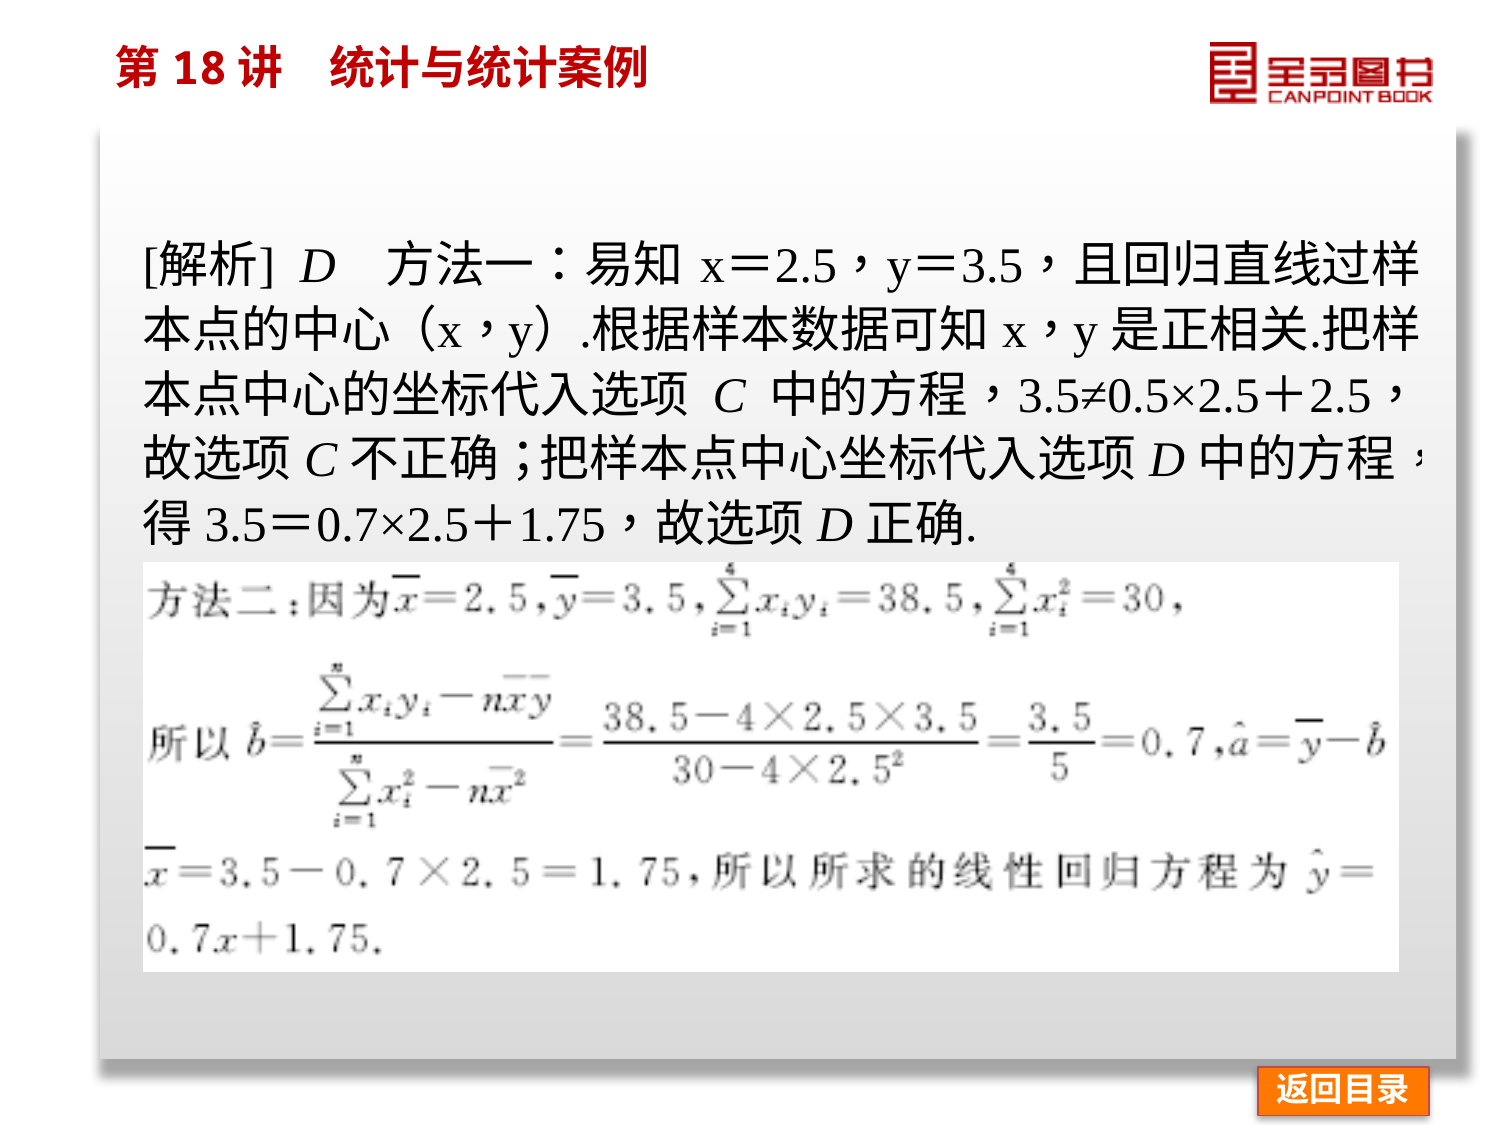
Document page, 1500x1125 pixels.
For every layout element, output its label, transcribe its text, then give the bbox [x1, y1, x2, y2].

text_box [112, 148, 1412, 1035]
text_box 返回目录 [1257, 1066, 1430, 1116]
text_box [142, 232, 1422, 1010]
text_box 第18讲 统计与统计案例 [100, 27, 1199, 106]
picture [1210, 42, 1433, 104]
